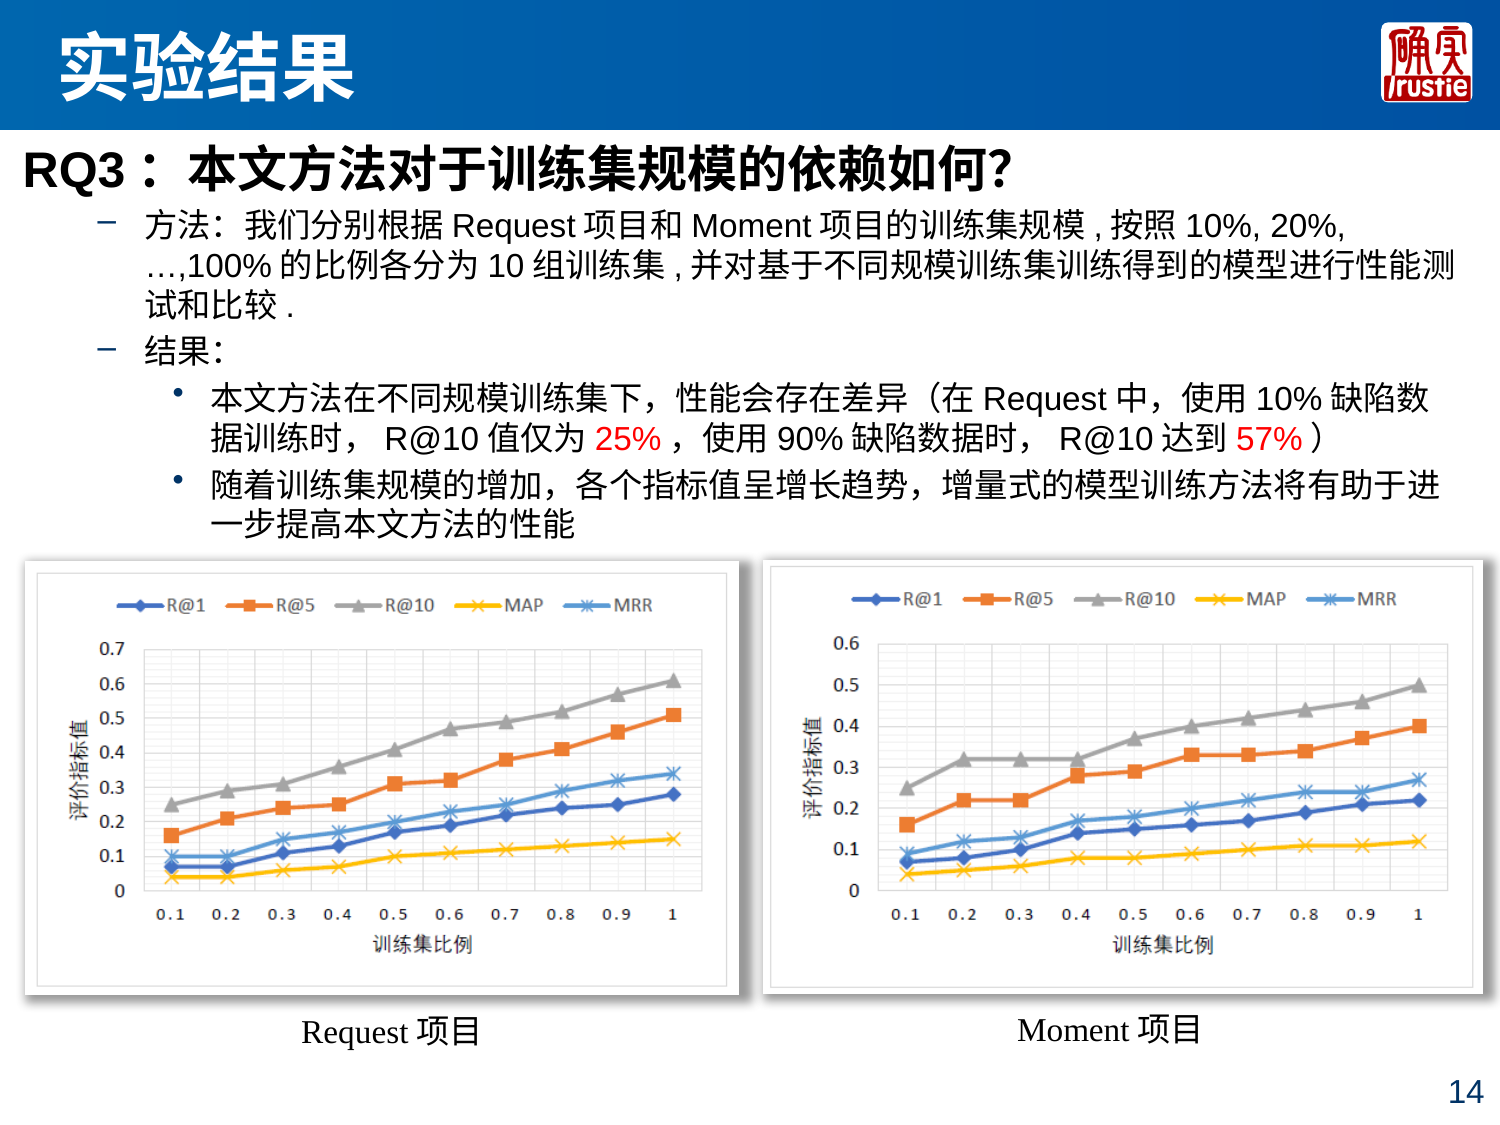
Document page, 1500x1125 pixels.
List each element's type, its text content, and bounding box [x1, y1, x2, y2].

list RQ3：本文方法对于训练集规模的依赖如何？ 方法：我们分别根据Request项目和Moment项目的训练集规模,按照10%, 20%,…,100%的比例各分为10组训练集,并对基于不同规模训练集训练得到的模型进行性能测试和比较. 结果： 本文方法在不同规模训练集下，性能会存在差异（在Request中，使用10%缺陷数据训练时，R@10值仅为25%，使用90%缺陷数据时，R@10达到57%） 随着训练集规模的增加，各个指标值呈增长趋势，增量式的模型训练方法将有助于进一步提高本文方法的性能 [7, 129, 1471, 398]
picture [1428, 22, 1473, 103]
picture [25, 561, 739, 996]
slide_number 14 [1149, 1062, 1500, 1125]
text_box Request项目 [286, 1004, 498, 1058]
title 实验结果 [41, 0, 1428, 129]
text_box Moment项目 [1002, 1002, 1219, 1056]
picture [763, 559, 1483, 994]
